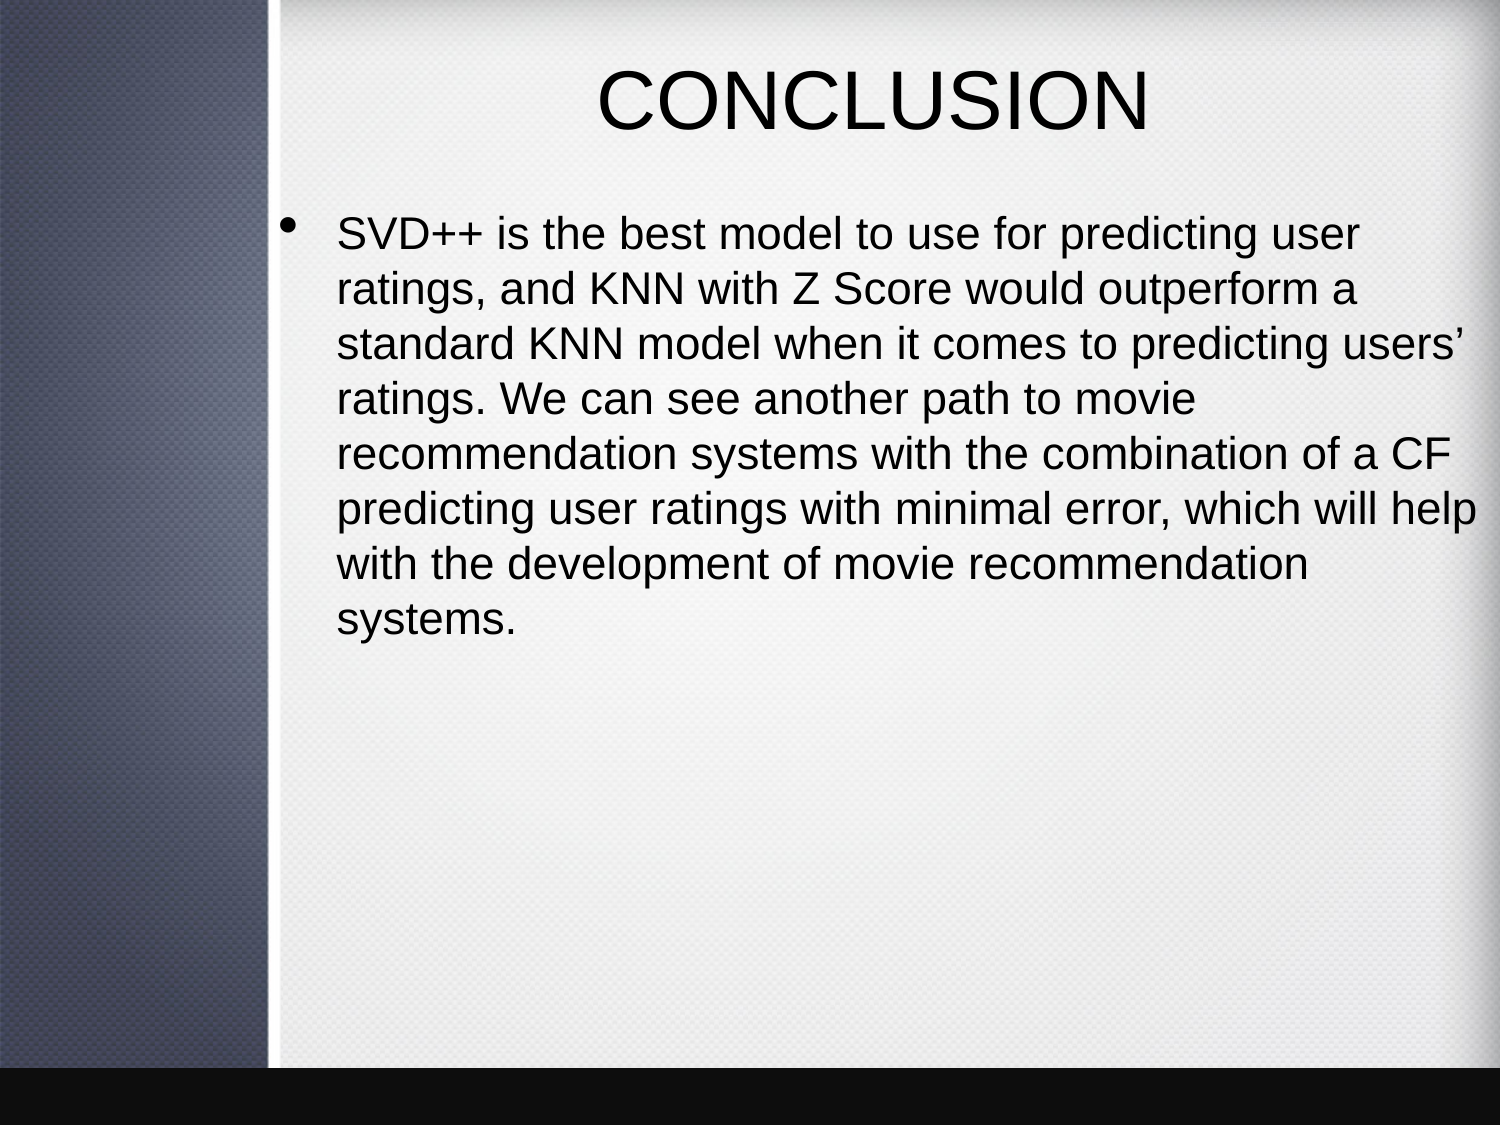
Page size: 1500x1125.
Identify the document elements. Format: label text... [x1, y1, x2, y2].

text_box [0, 1068, 1500, 1125]
text_box SVD++ is the best model to use for predicting user ratings, and KNN with Z Score would outperform a standard KNN model when it comes to predicting users’ ratings. We can see another path to movie recommendation systems with the combination of a CF predicting user ratings with minimal error, which will help with the development of movie recommendation systems. [265, 196, 1500, 953]
picture [0, 0, 1500, 1068]
title CONCLUSION [289, 19, 1459, 173]
